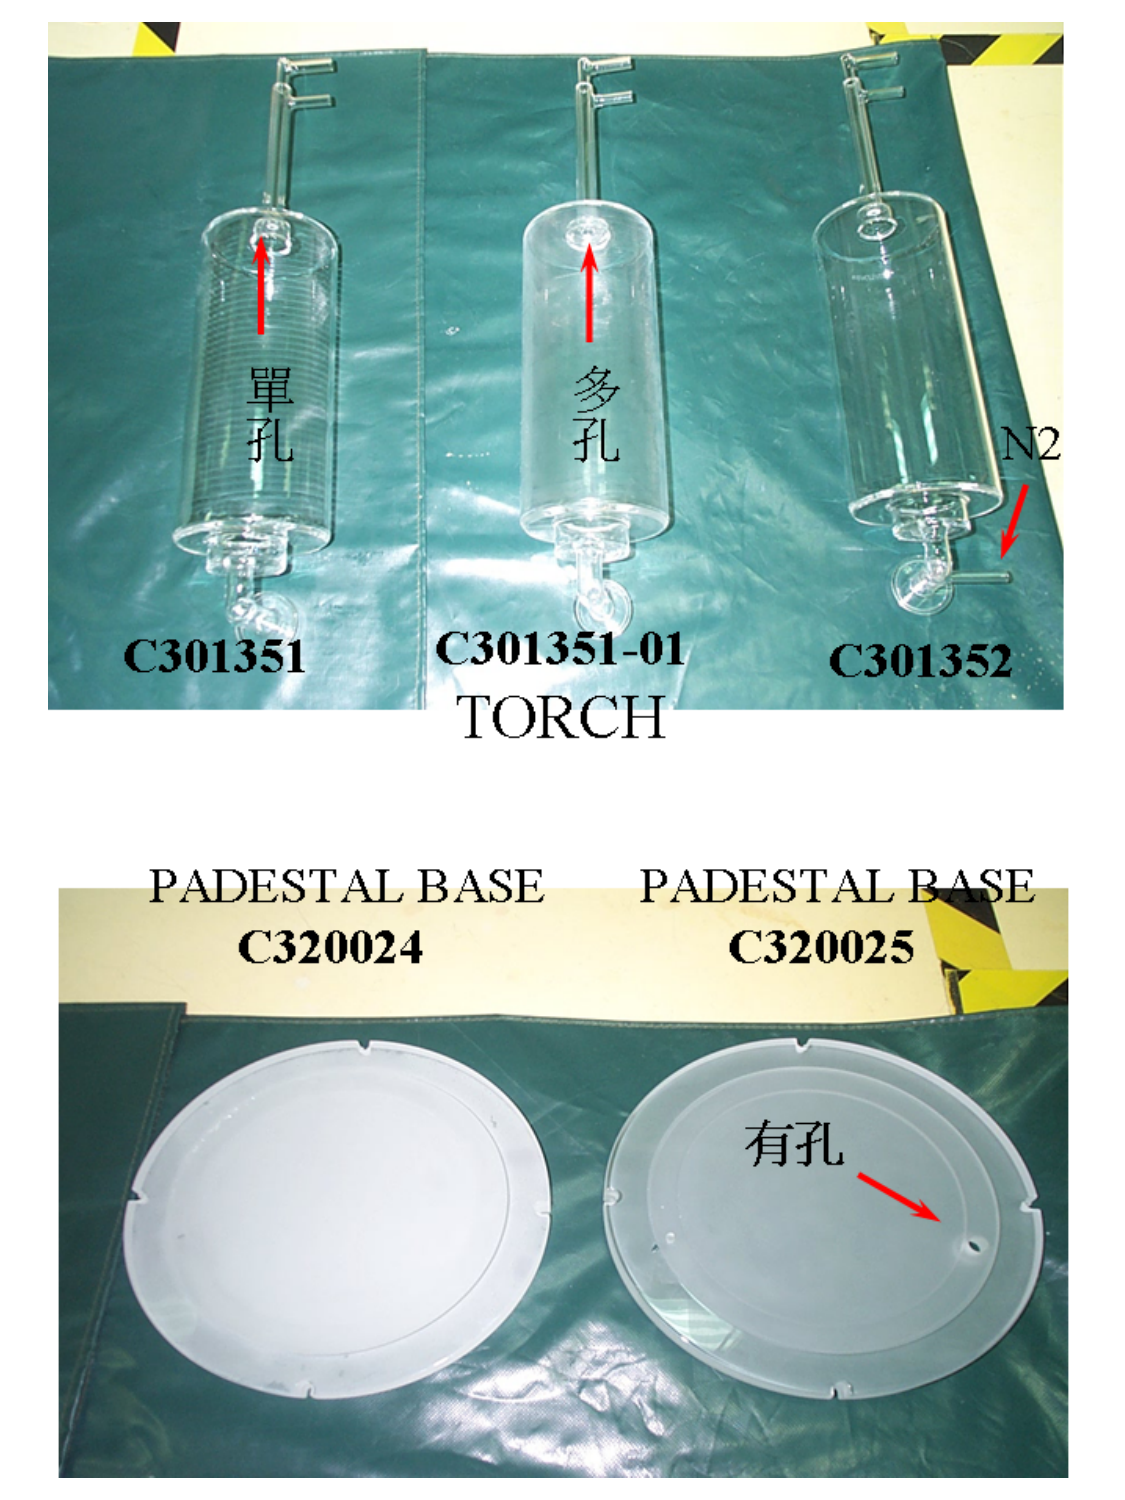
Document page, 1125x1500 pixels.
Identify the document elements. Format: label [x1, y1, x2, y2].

picture [47, 22, 1078, 1478]
